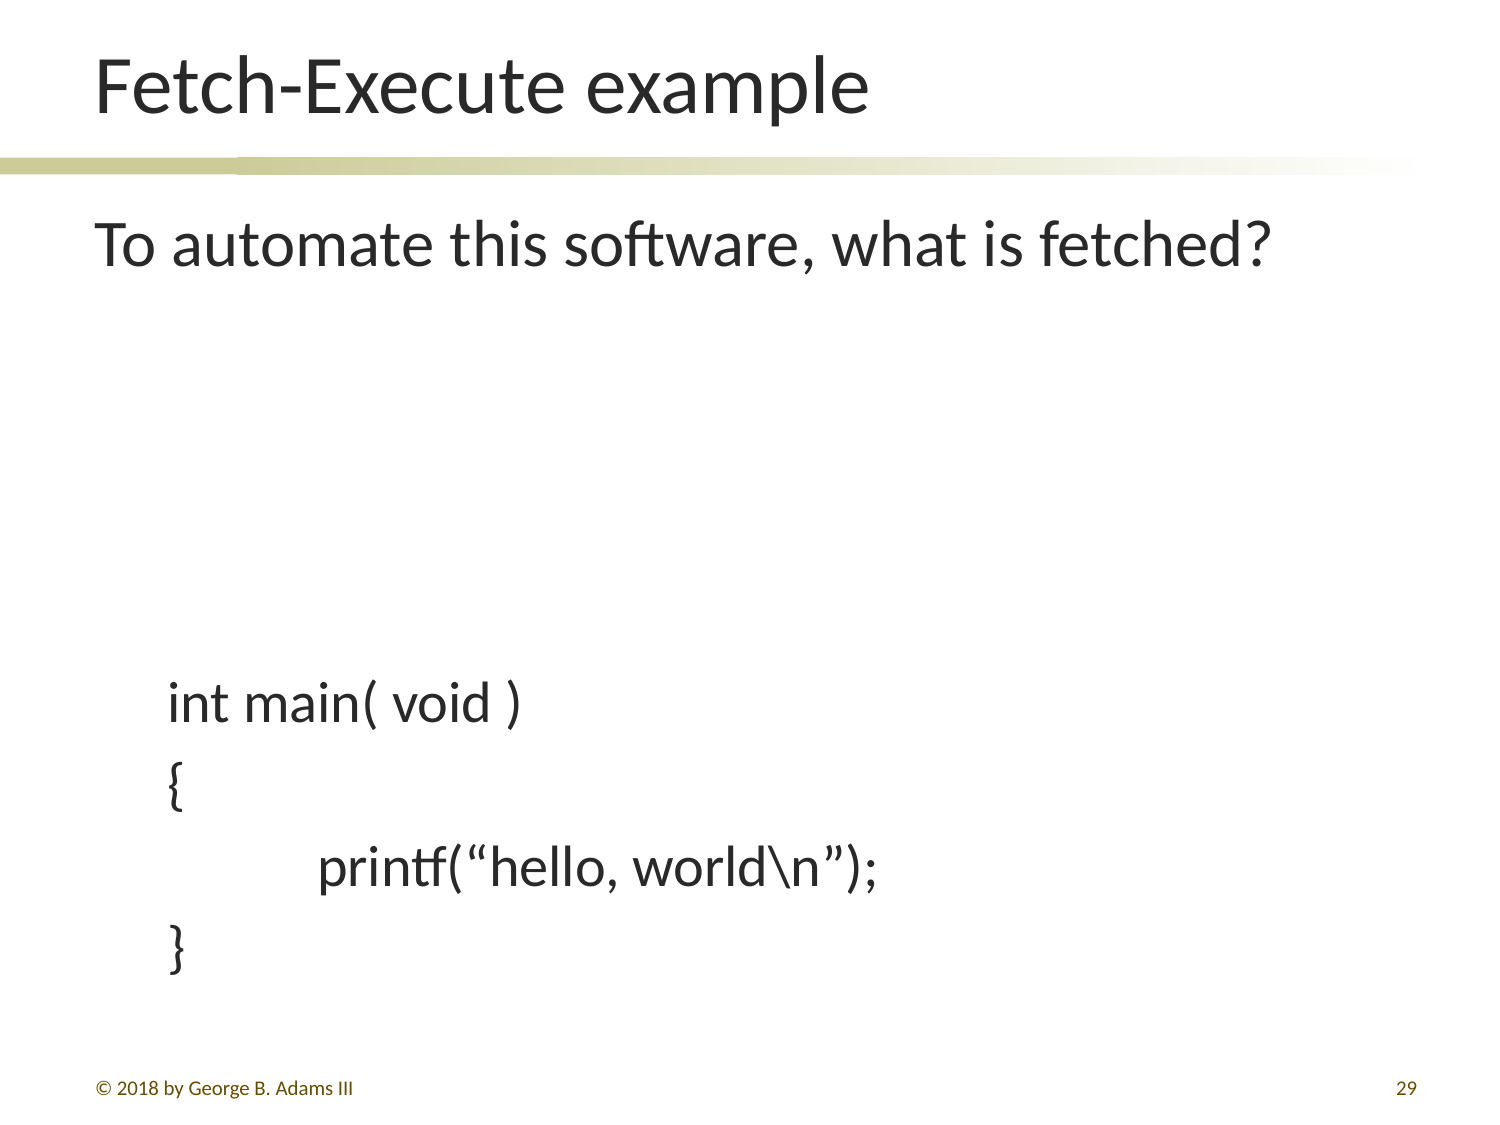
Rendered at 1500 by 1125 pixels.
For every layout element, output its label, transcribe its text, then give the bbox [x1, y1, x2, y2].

title Fetch-Execute example [79, 15, 1432, 139]
slide_number 161 [1119, 1067, 1433, 1099]
list To automate this software, what is fetched? int main( void ) { printf(“hello, world\n”); } [79, 192, 1433, 1000]
slide_number © 2018 by George B. Adams III [79, 1067, 406, 1099]
